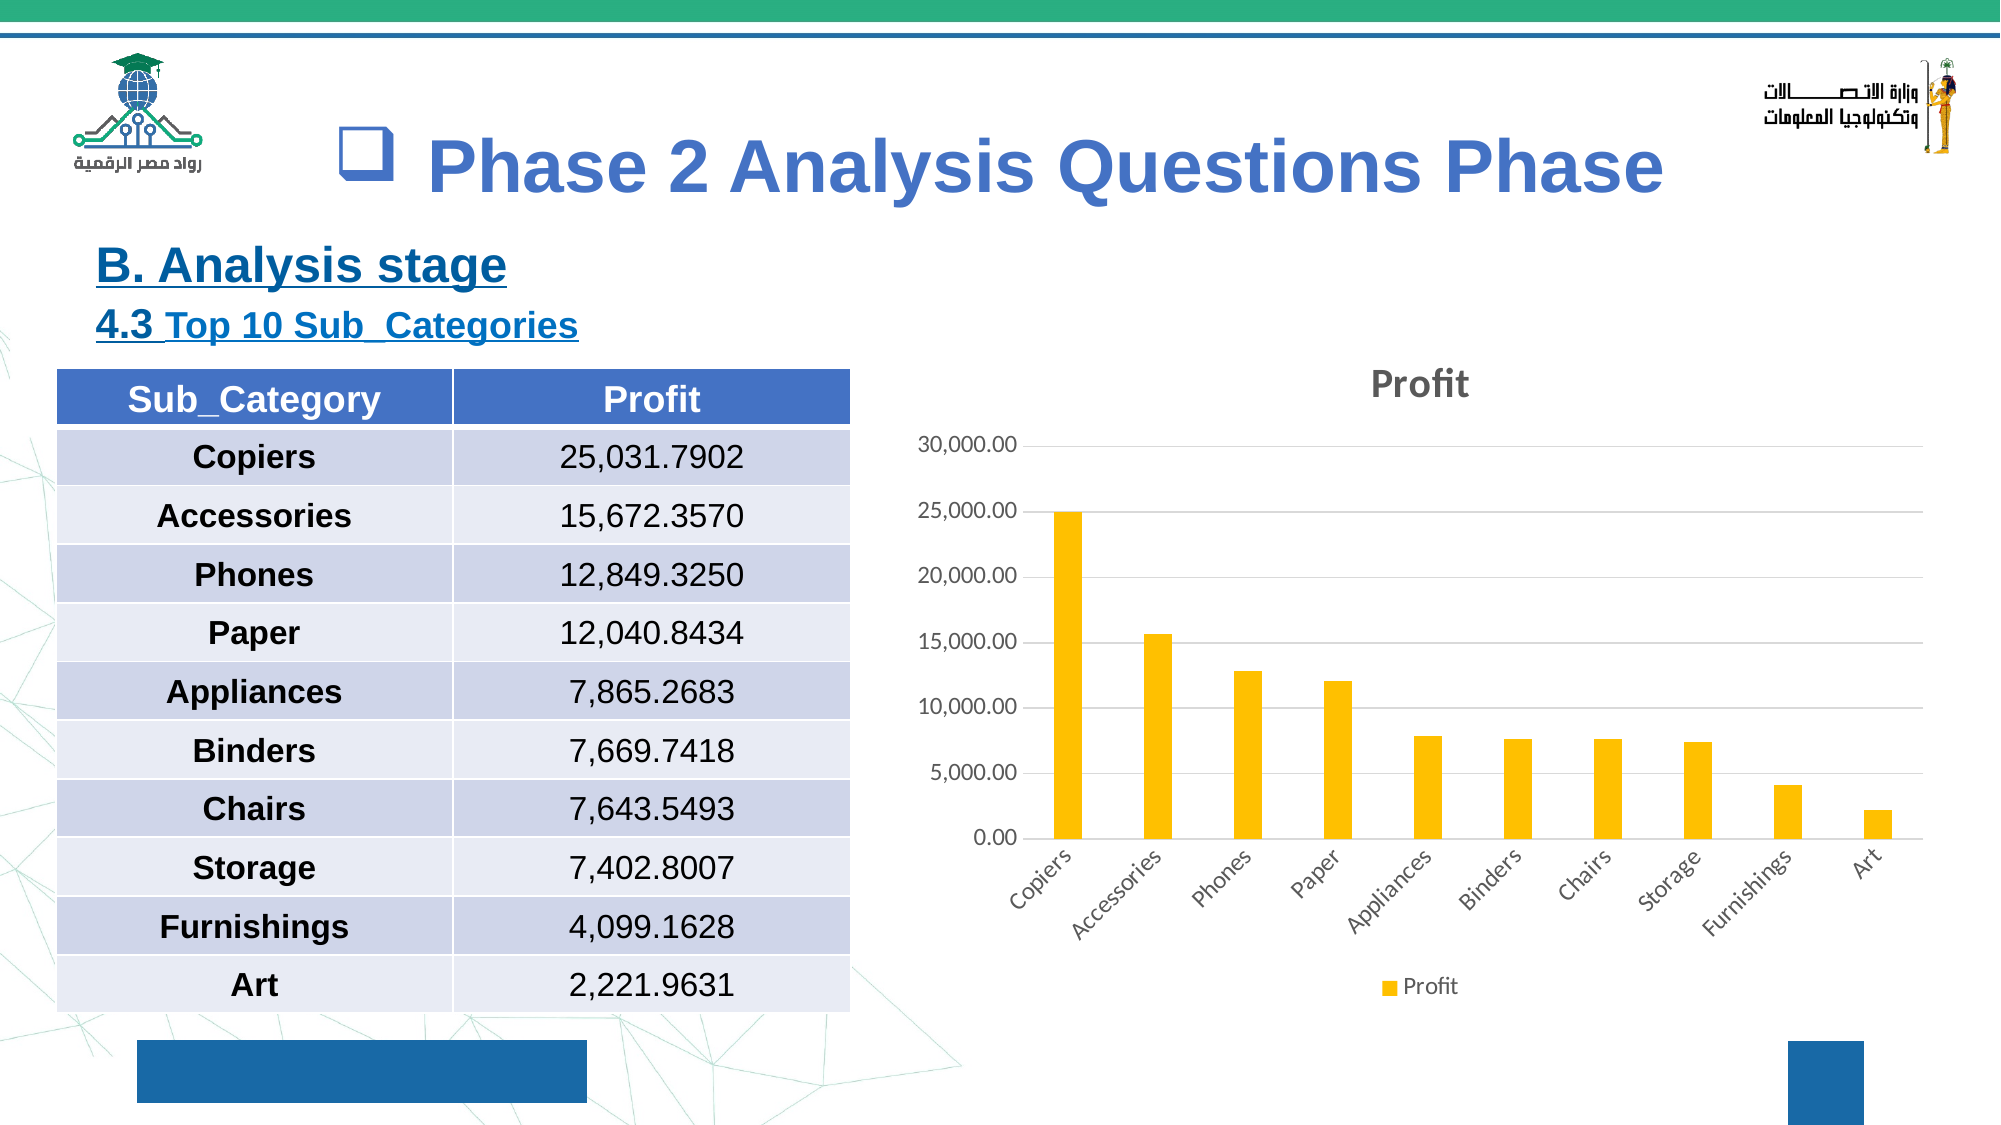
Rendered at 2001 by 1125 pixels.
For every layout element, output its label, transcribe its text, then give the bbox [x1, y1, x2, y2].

table_header Profit [454, 369, 850, 424]
table_cell 7,865.2683 [454, 662, 850, 719]
table_cell 25,031.7902 [454, 430, 850, 485]
chart [896, 331, 1945, 1007]
table_cell Chairs [57, 780, 452, 836]
table_cell 7,402.8007 [454, 838, 850, 895]
table_cell Appliances [57, 662, 452, 719]
table_header Sub_Category [57, 369, 452, 424]
table_cell 2,221.9631 [454, 956, 850, 1012]
table_cell Accessories [57, 486, 452, 543]
table_cell Copiers [57, 430, 452, 485]
table_cell Art [57, 956, 452, 1012]
picture [0, 0, 2000, 1125]
table_cell Storage [57, 838, 452, 895]
table_cell Paper [57, 604, 452, 661]
table_cell 12,849.3250 [454, 545, 850, 602]
table_cell Phones [57, 545, 452, 602]
table_cell Furnishings [57, 897, 452, 954]
table_cell 7,669.7418 [454, 721, 850, 778]
table_cell 12,040.8434 [454, 604, 850, 661]
table_cell 4,099.1628 [454, 897, 850, 954]
list B. Analysis stage 4.3 Top 10 Sub_Categories [80, 221, 1863, 1014]
table_cell Binders [57, 721, 452, 778]
table_cell 7,643.5493 [454, 780, 850, 836]
table_cell 15,672.3570 [454, 486, 850, 543]
title Phase 2 Analysis Questions Phase [137, 59, 1863, 221]
